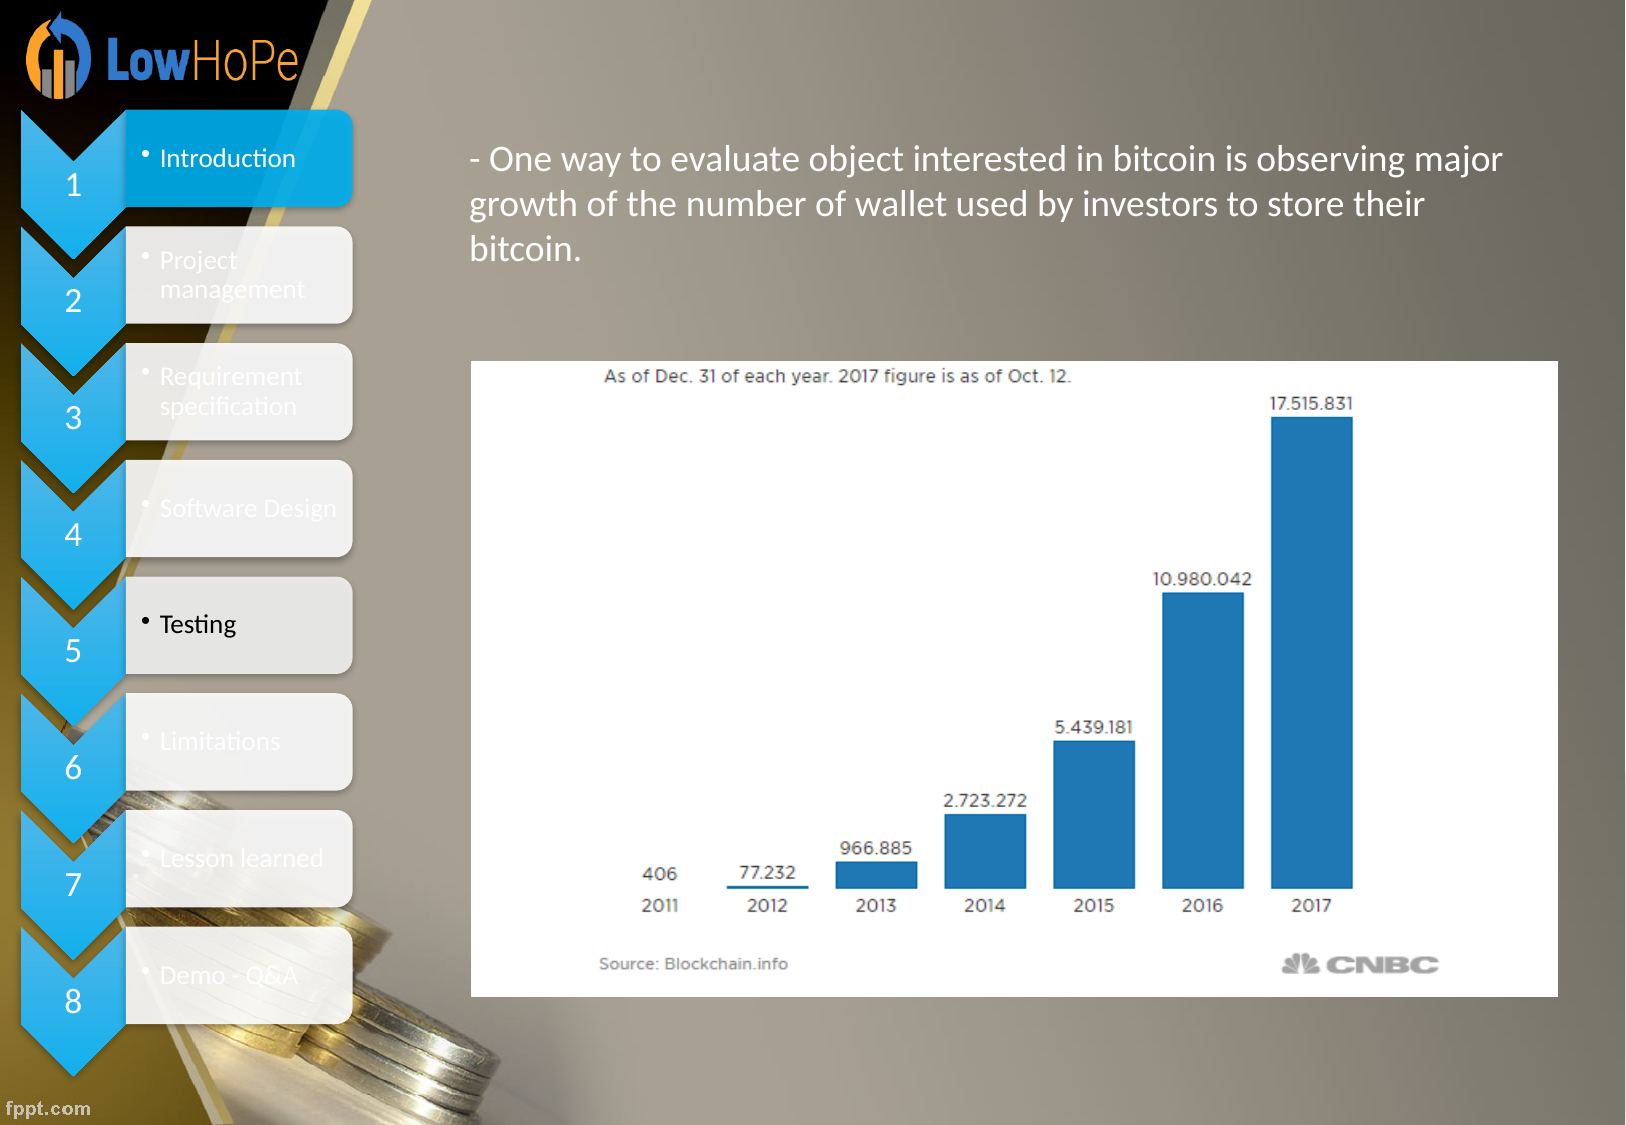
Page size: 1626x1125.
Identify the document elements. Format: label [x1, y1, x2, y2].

text_box [20, 109, 353, 1078]
picture [0, 0, 1625, 1125]
